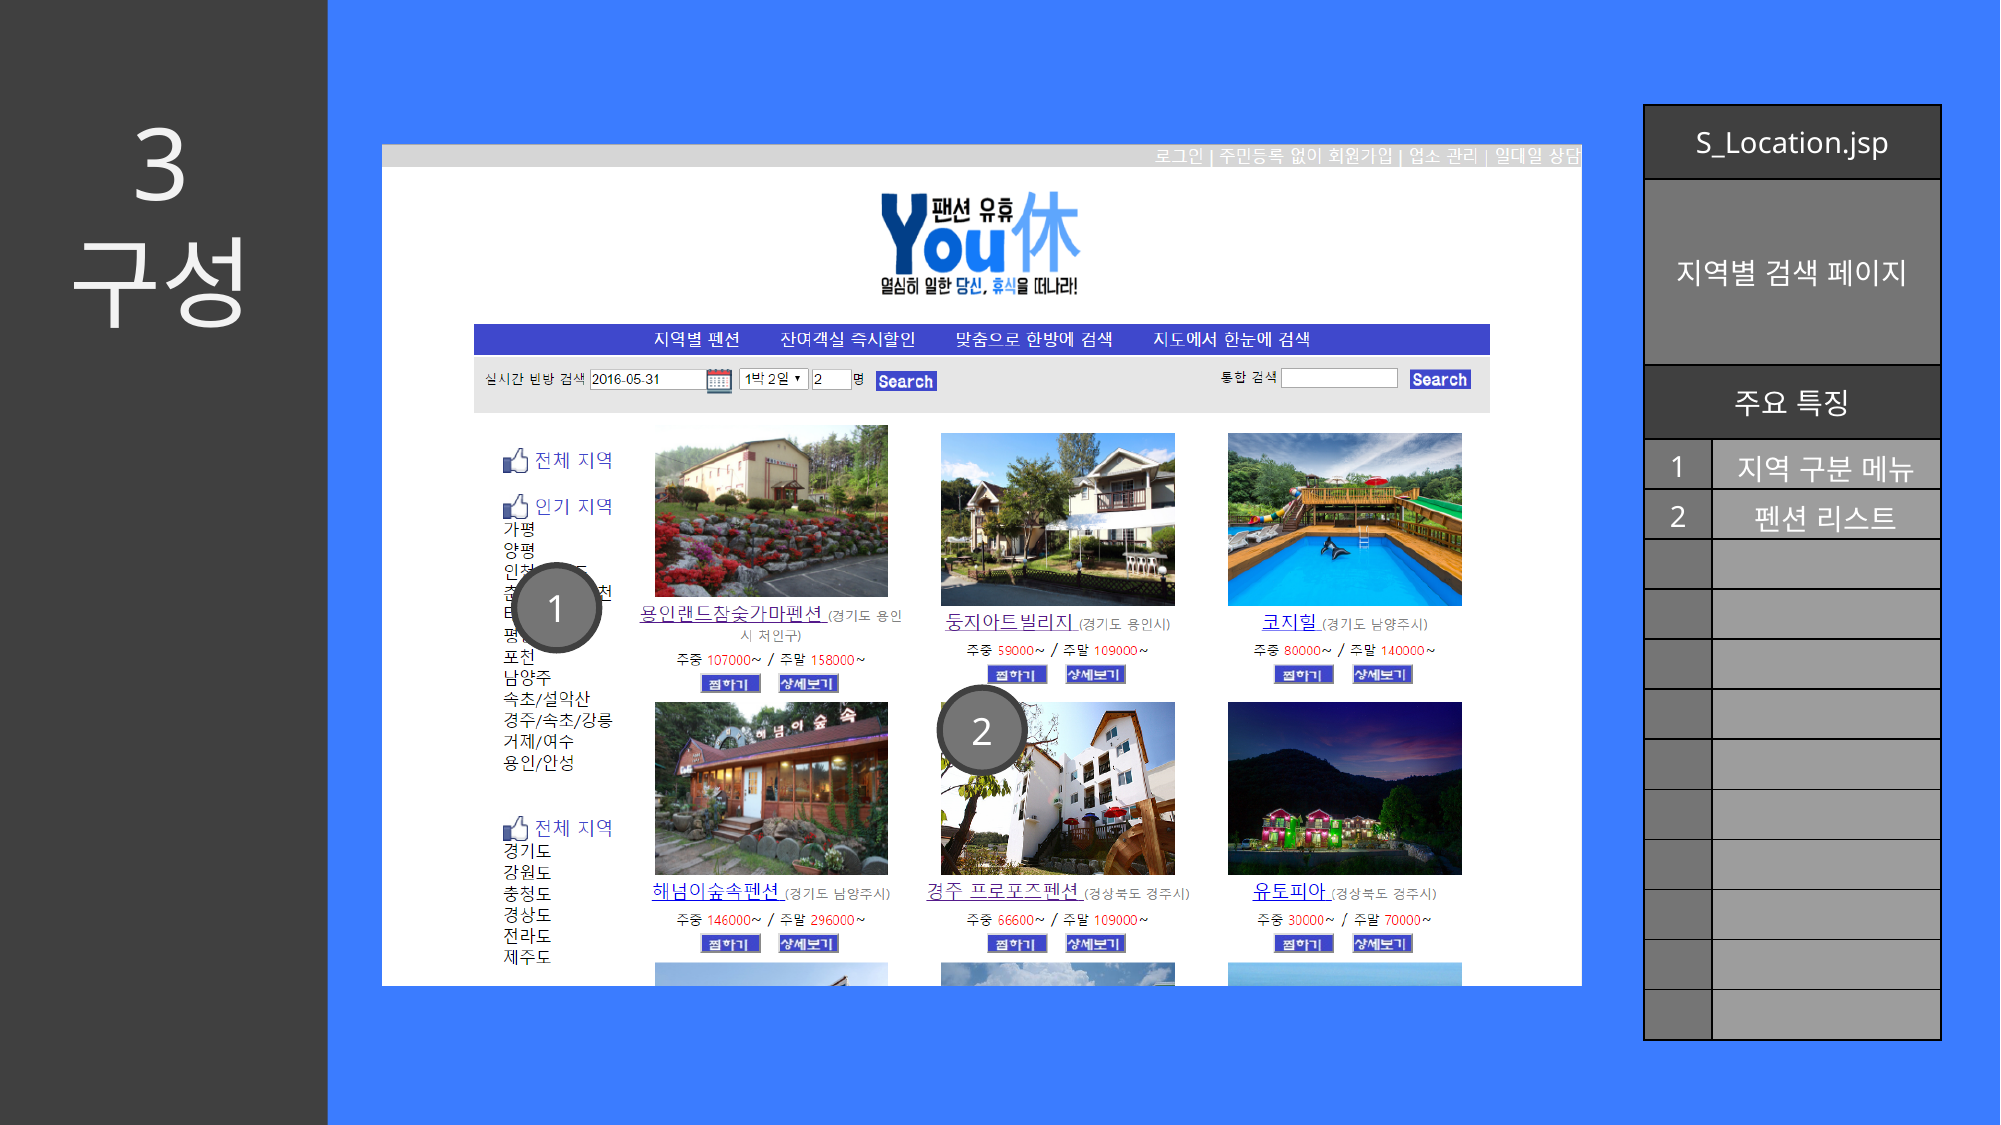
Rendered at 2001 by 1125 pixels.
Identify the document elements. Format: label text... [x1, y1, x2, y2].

table_cell [1713, 740, 1940, 789]
table_cell [1645, 840, 1711, 889]
text_box [0, 0, 329, 1125]
table_cell 2 [1645, 490, 1711, 538]
table_cell 지역별 검색 페이지 [1645, 180, 1940, 364]
table_cell [1645, 890, 1711, 939]
table_cell 지역 구분 메뉴 [1713, 440, 1940, 488]
table_cell [1645, 990, 1711, 1039]
table_cell [1713, 640, 1940, 688]
table_cell 1 [1645, 440, 1711, 488]
table_cell [1713, 590, 1940, 638]
table_cell 펜션 리스트 [1713, 490, 1940, 538]
table_cell [1713, 790, 1940, 839]
table_cell [1645, 940, 1711, 989]
table_cell [1713, 690, 1940, 738]
table_cell [1645, 740, 1711, 789]
table_header S_Location.jsp [1645, 106, 1940, 178]
picture [382, 144, 1582, 986]
table_cell [1645, 540, 1711, 588]
table_cell [1645, 590, 1711, 638]
table_cell [1645, 790, 1711, 839]
table_cell [1713, 890, 1940, 939]
table_cell [1645, 640, 1711, 688]
table_cell [1713, 990, 1940, 1039]
table_cell [1713, 940, 1940, 989]
table_cell 주요 특징 [1645, 366, 1940, 438]
table_cell [1713, 840, 1940, 889]
text_box 3 구성 [54, 93, 269, 348]
table_cell [1645, 690, 1711, 738]
table_cell [1713, 540, 1940, 588]
